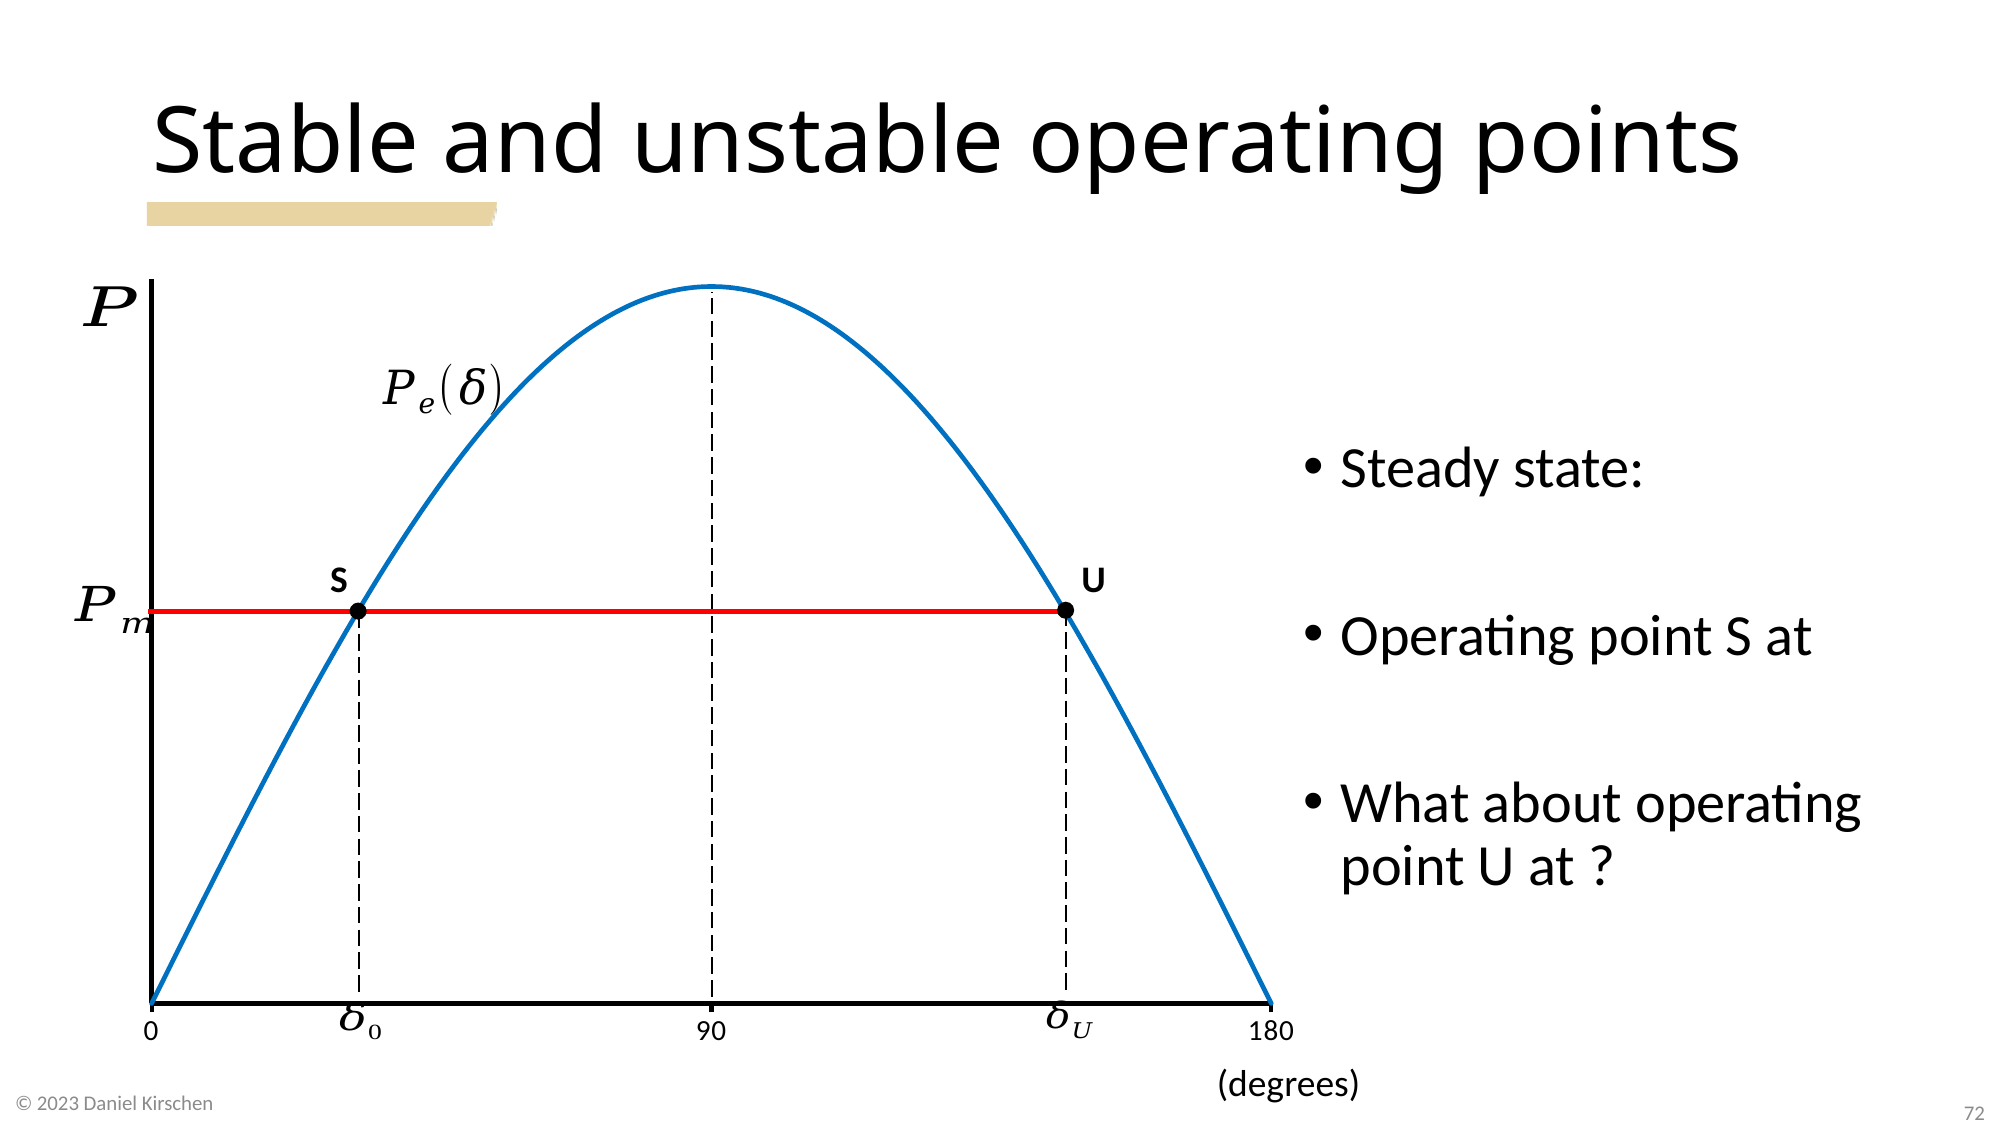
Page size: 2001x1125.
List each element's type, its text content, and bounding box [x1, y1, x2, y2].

slide_number 72 [1550, 1088, 2000, 1125]
chart [119, 263, 1319, 1065]
title Stable and unstable operating points [137, 59, 1863, 226]
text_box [71, 547, 1071, 1045]
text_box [1043, 547, 1113, 1043]
slide_number © 2023 Daniel Kirschen [0, 1079, 484, 1125]
